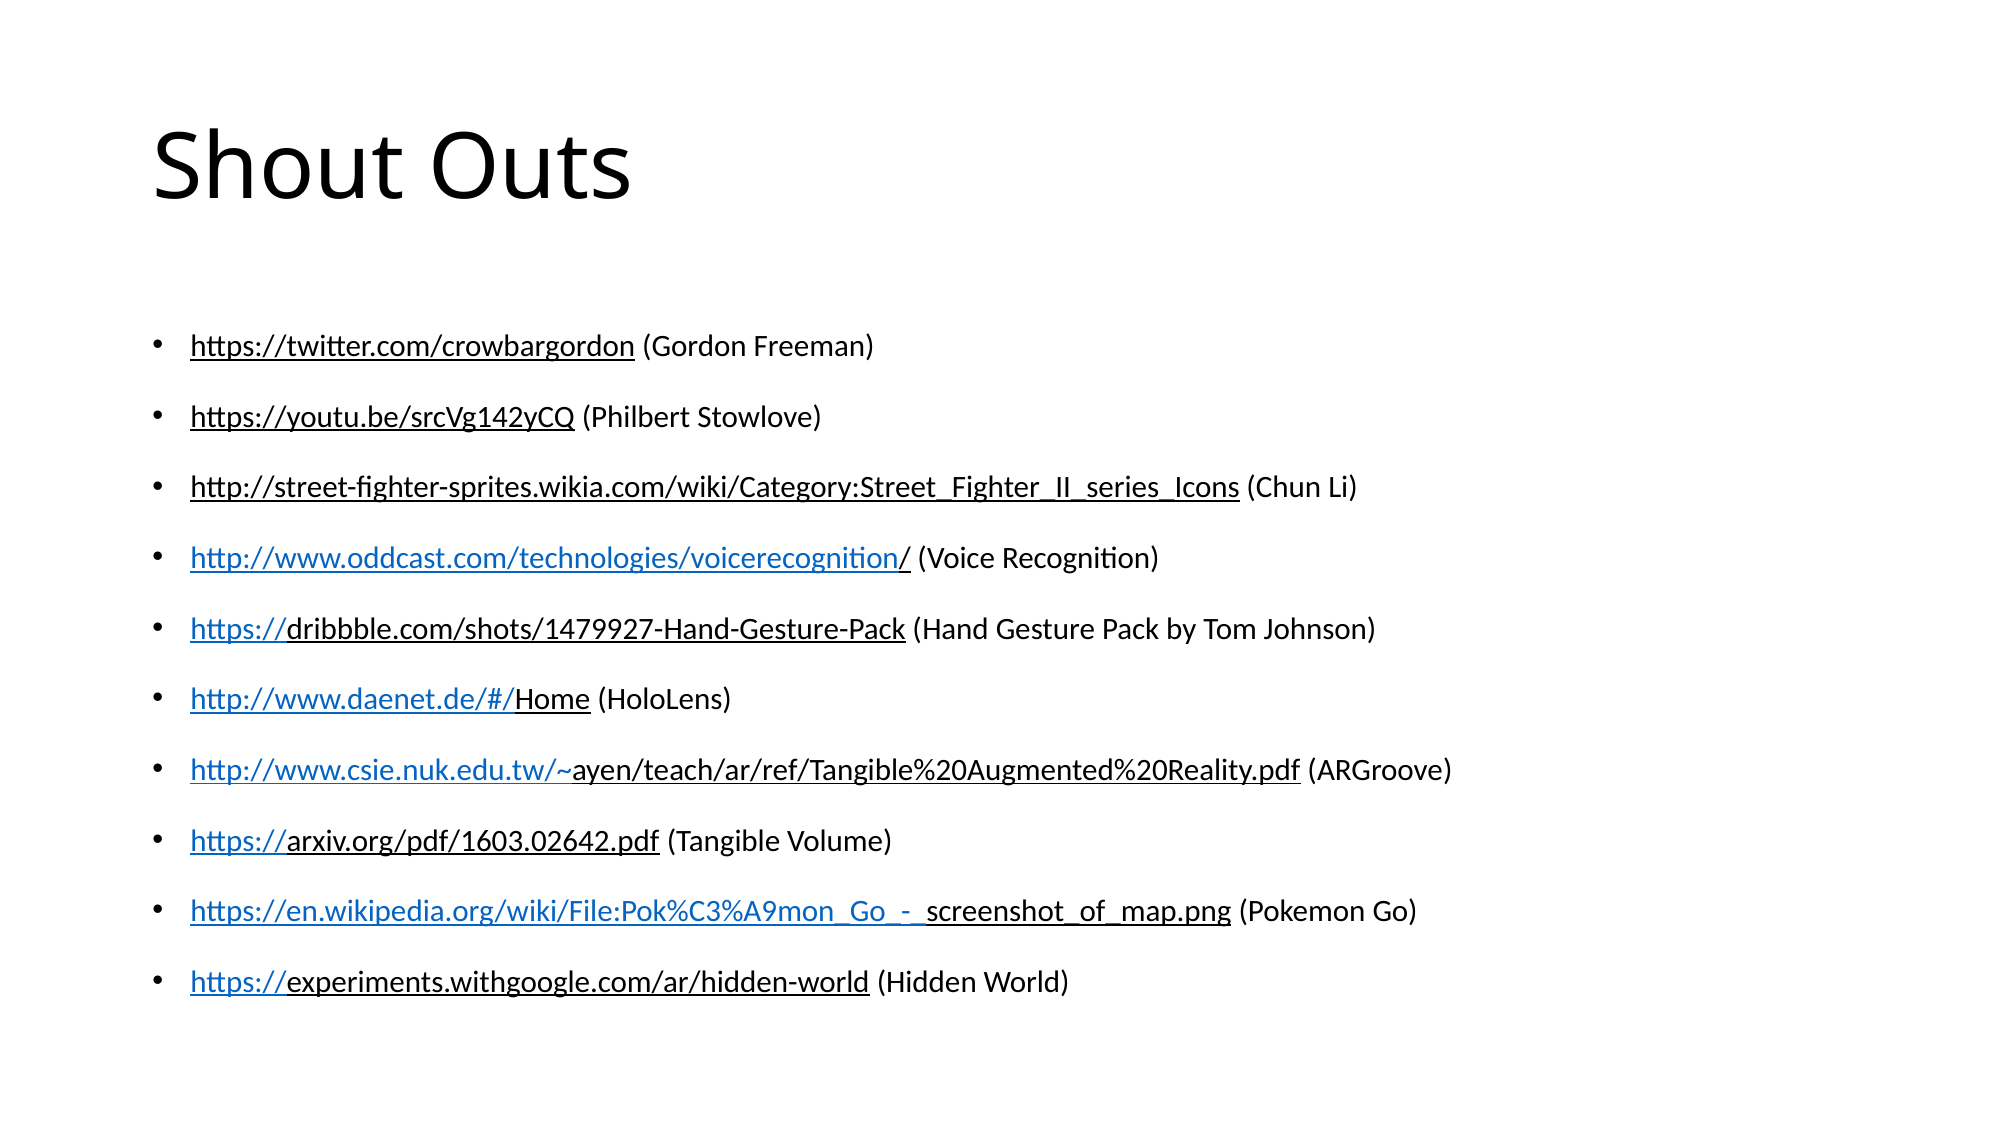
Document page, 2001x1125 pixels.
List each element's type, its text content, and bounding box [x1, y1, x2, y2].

list https://twitter.com/crowbargordon (Gordon Freeman) https://youtu.be/srcVg142yCQ (Philbert Stowlove) http://street-fighter-sprites.wikia.com/wiki/Category:Street_Fighter_II_series_Icons (Chun Li) http://www.oddcast.com/technologies/voicerecognition/ (Voice Recognition) https://dribbble.com/shots/1479927-Hand-Gesture-Pack (Hand Gesture Pack by Tom Johnson) http://www.daenet.de/#/Home (HoloLens) http://www.csie.nuk.edu.tw/~ayen/teach/ar/ref/Tangible%20Augmented%20Reality.pdf (ARGroove) https://arxiv.org/pdf/1603.02642.pdf (Tangible Volume) https://en.wikipedia.org/wiki/File:Pok%C3%A9mon_Go_-_screenshot_of_map.png (Pokemon Go) https://experiments.withgoogle.com/ar/hidden-world (Hidden World) [137, 299, 1912, 1014]
title Shout Outs [137, 59, 1863, 278]
